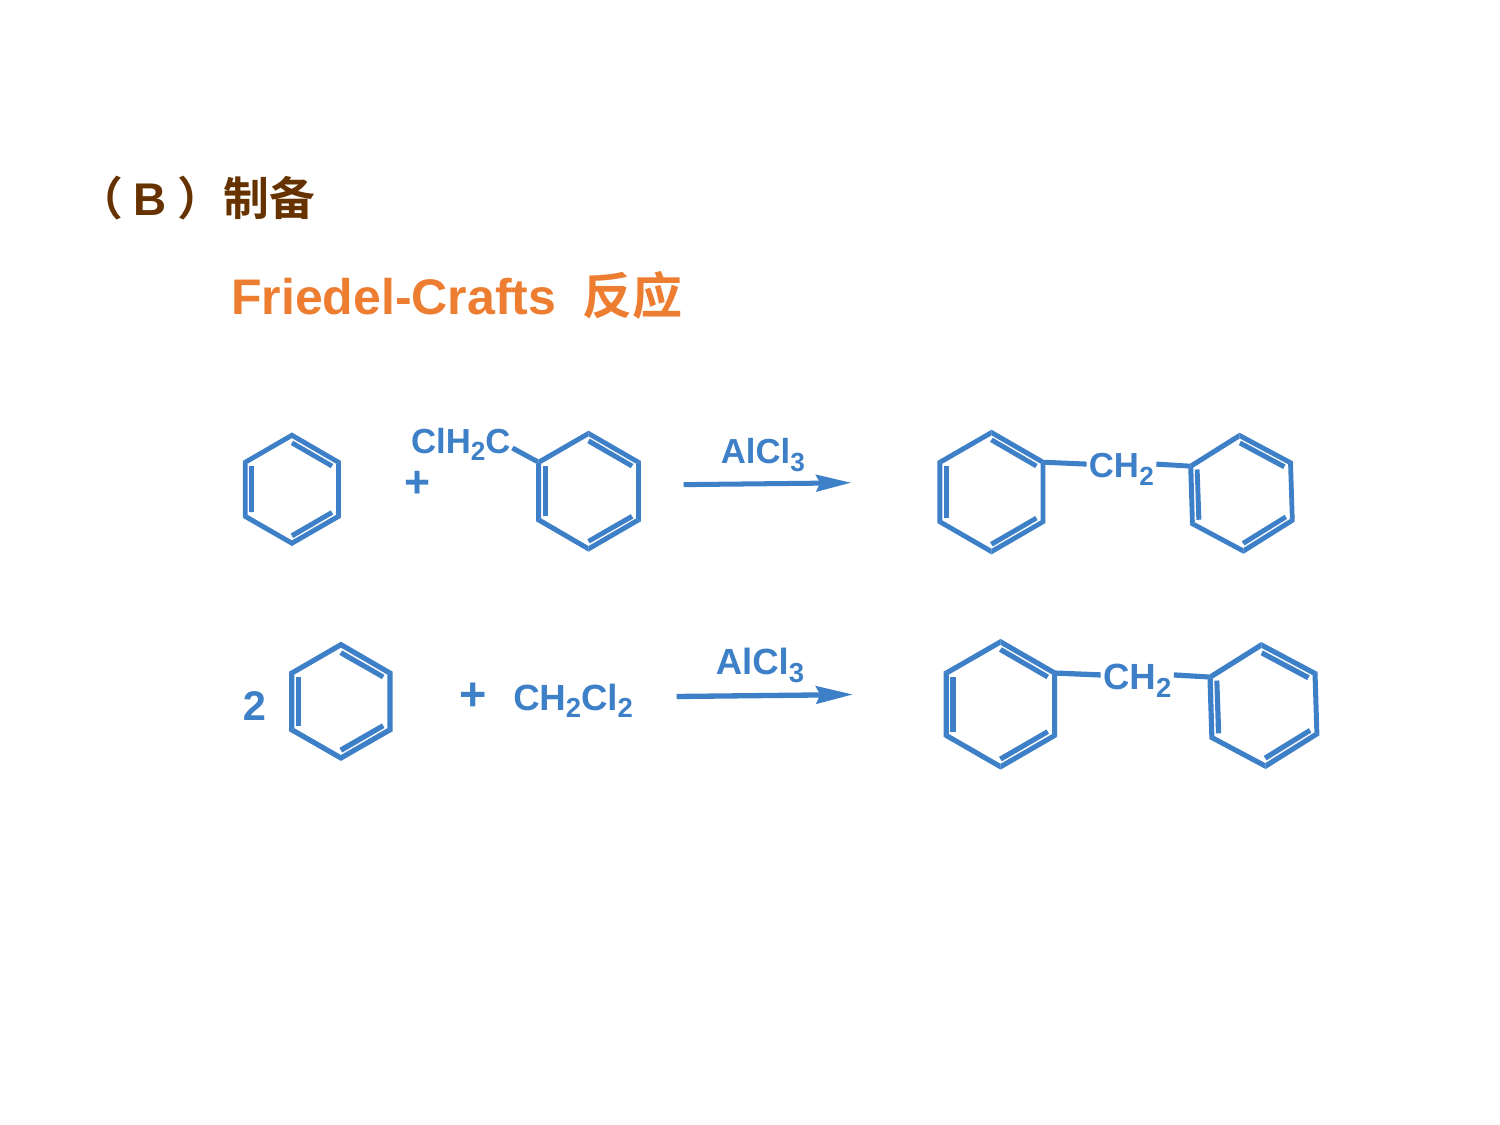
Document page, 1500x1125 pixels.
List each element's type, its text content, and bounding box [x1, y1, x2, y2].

text_box （B）制备 Friedel-Crafts 反应 [62, 162, 1200, 333]
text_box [237, 633, 1325, 775]
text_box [237, 421, 1300, 560]
